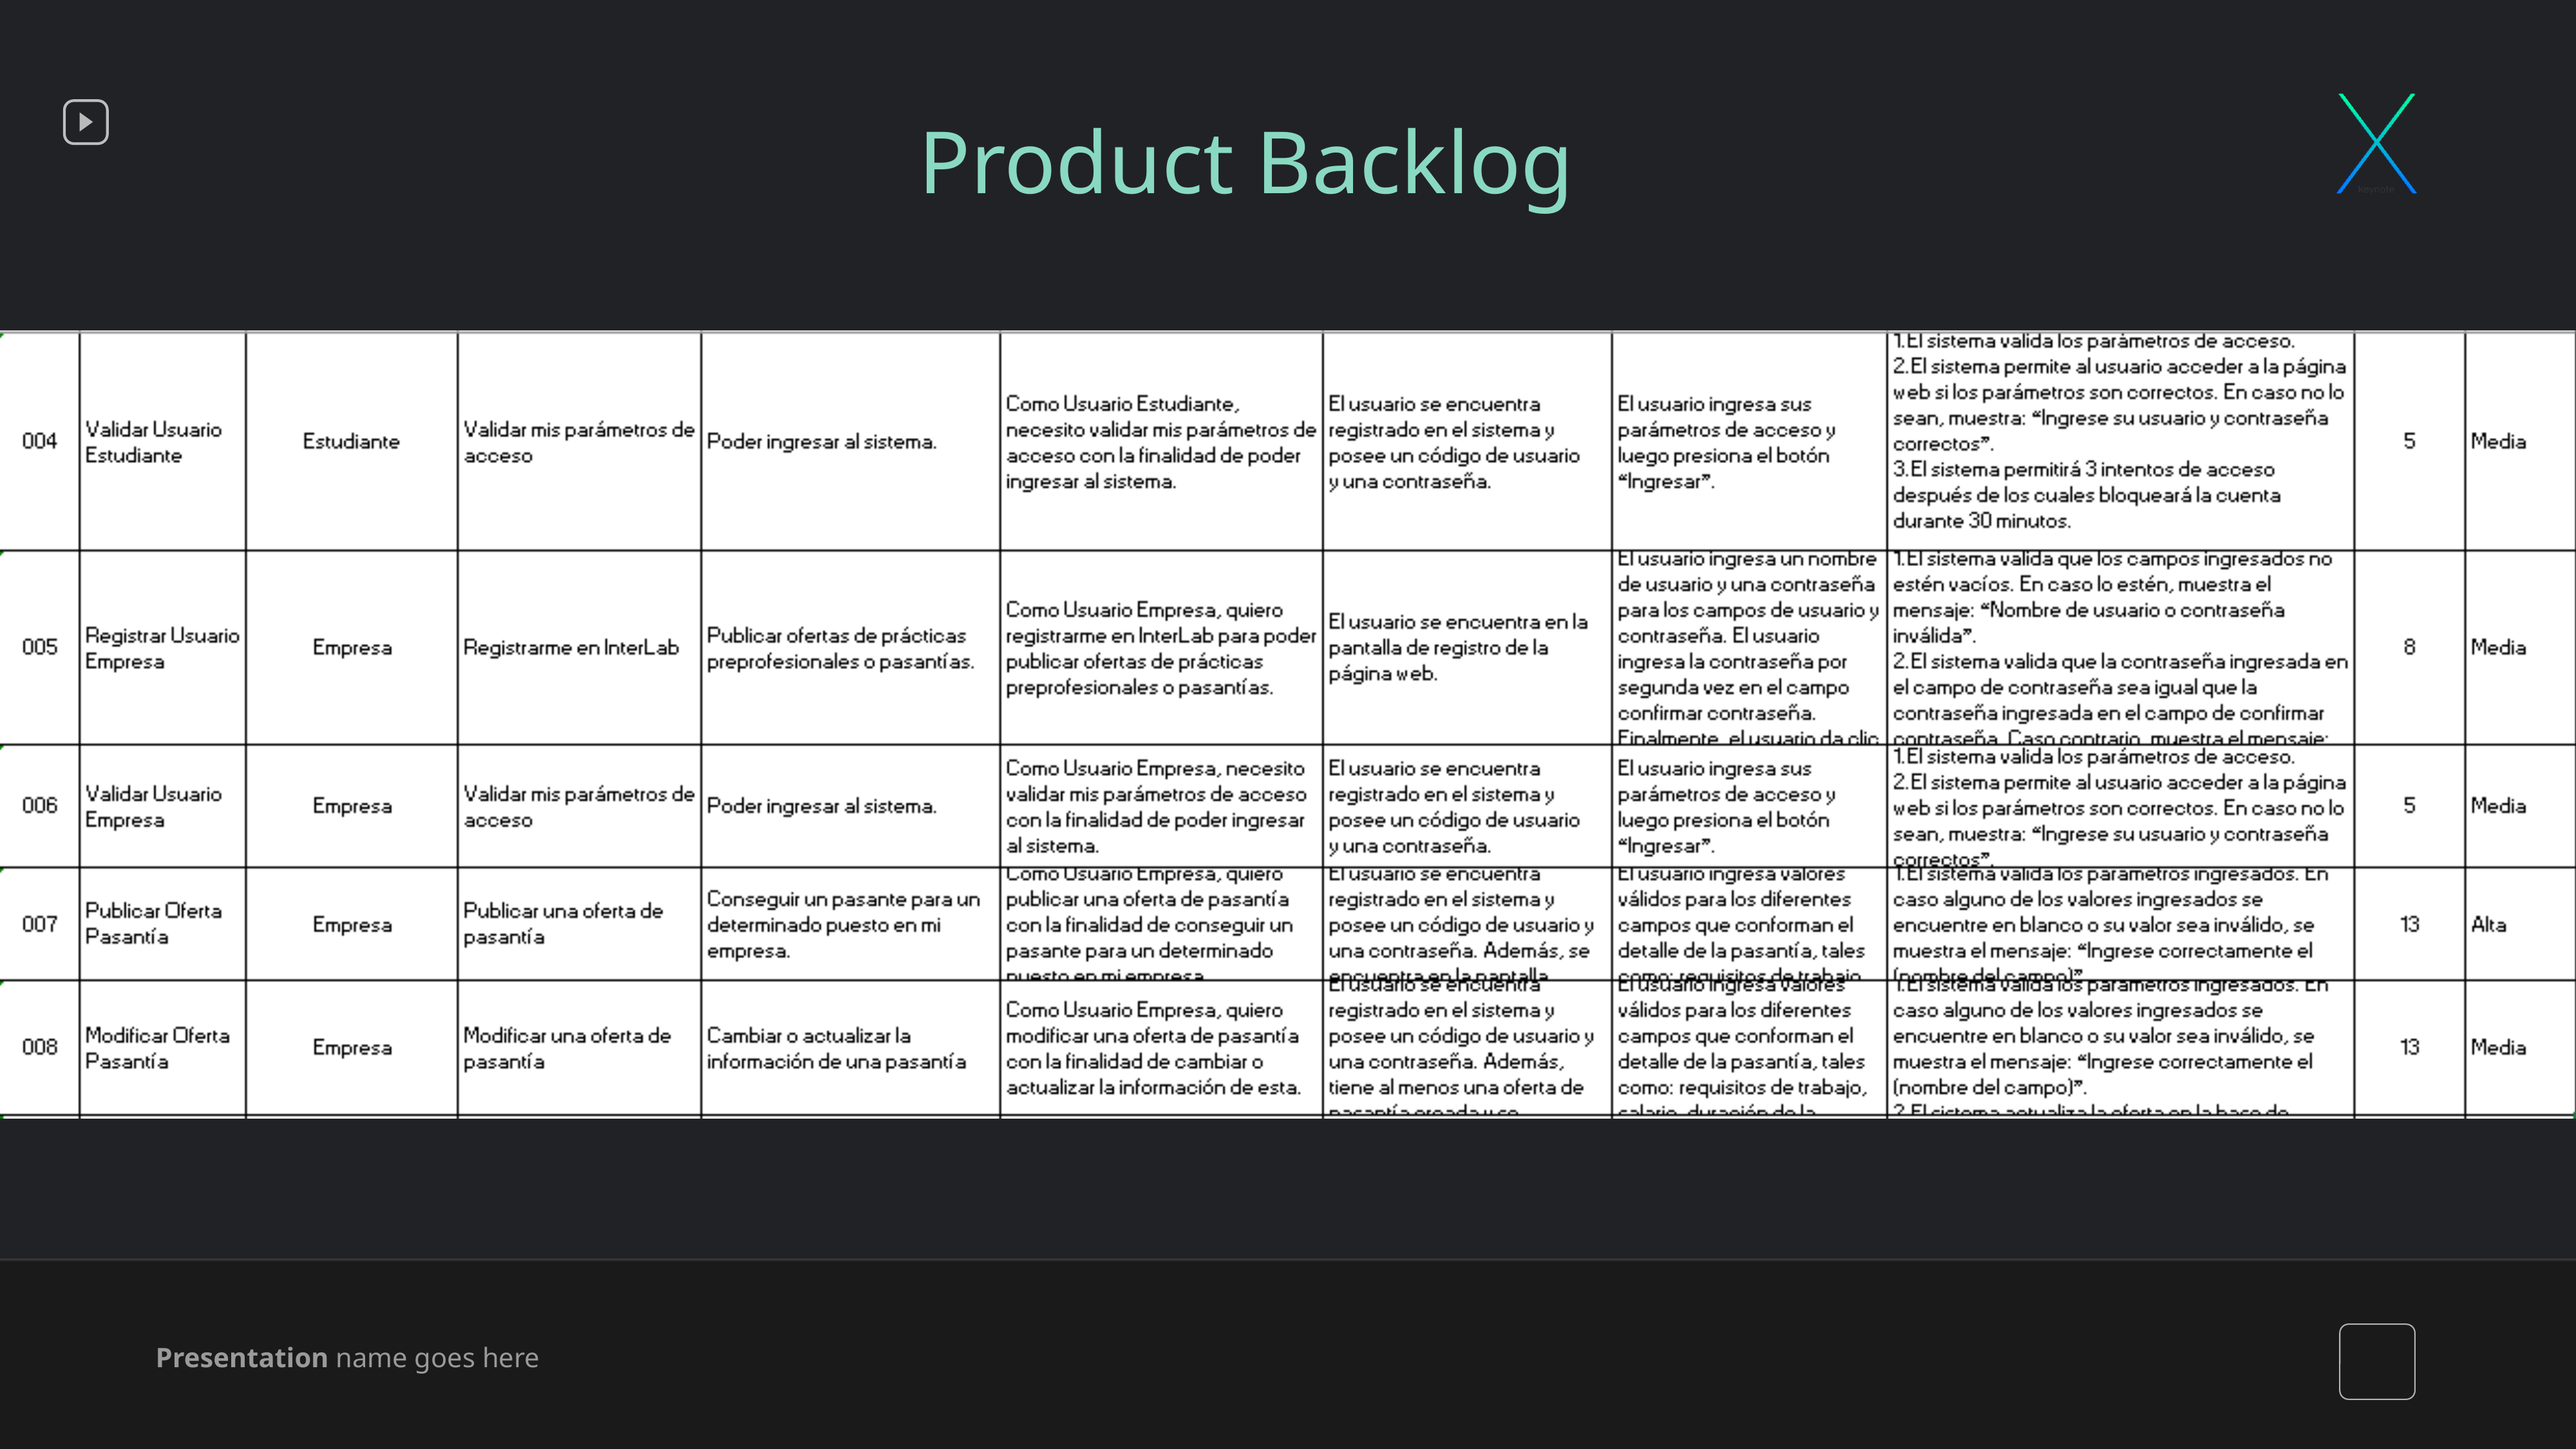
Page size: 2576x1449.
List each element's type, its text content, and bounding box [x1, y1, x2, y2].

title Product Backlog [87, 97, 2406, 328]
picture [0, 330, 2576, 1119]
picture [2336, 93, 2417, 194]
